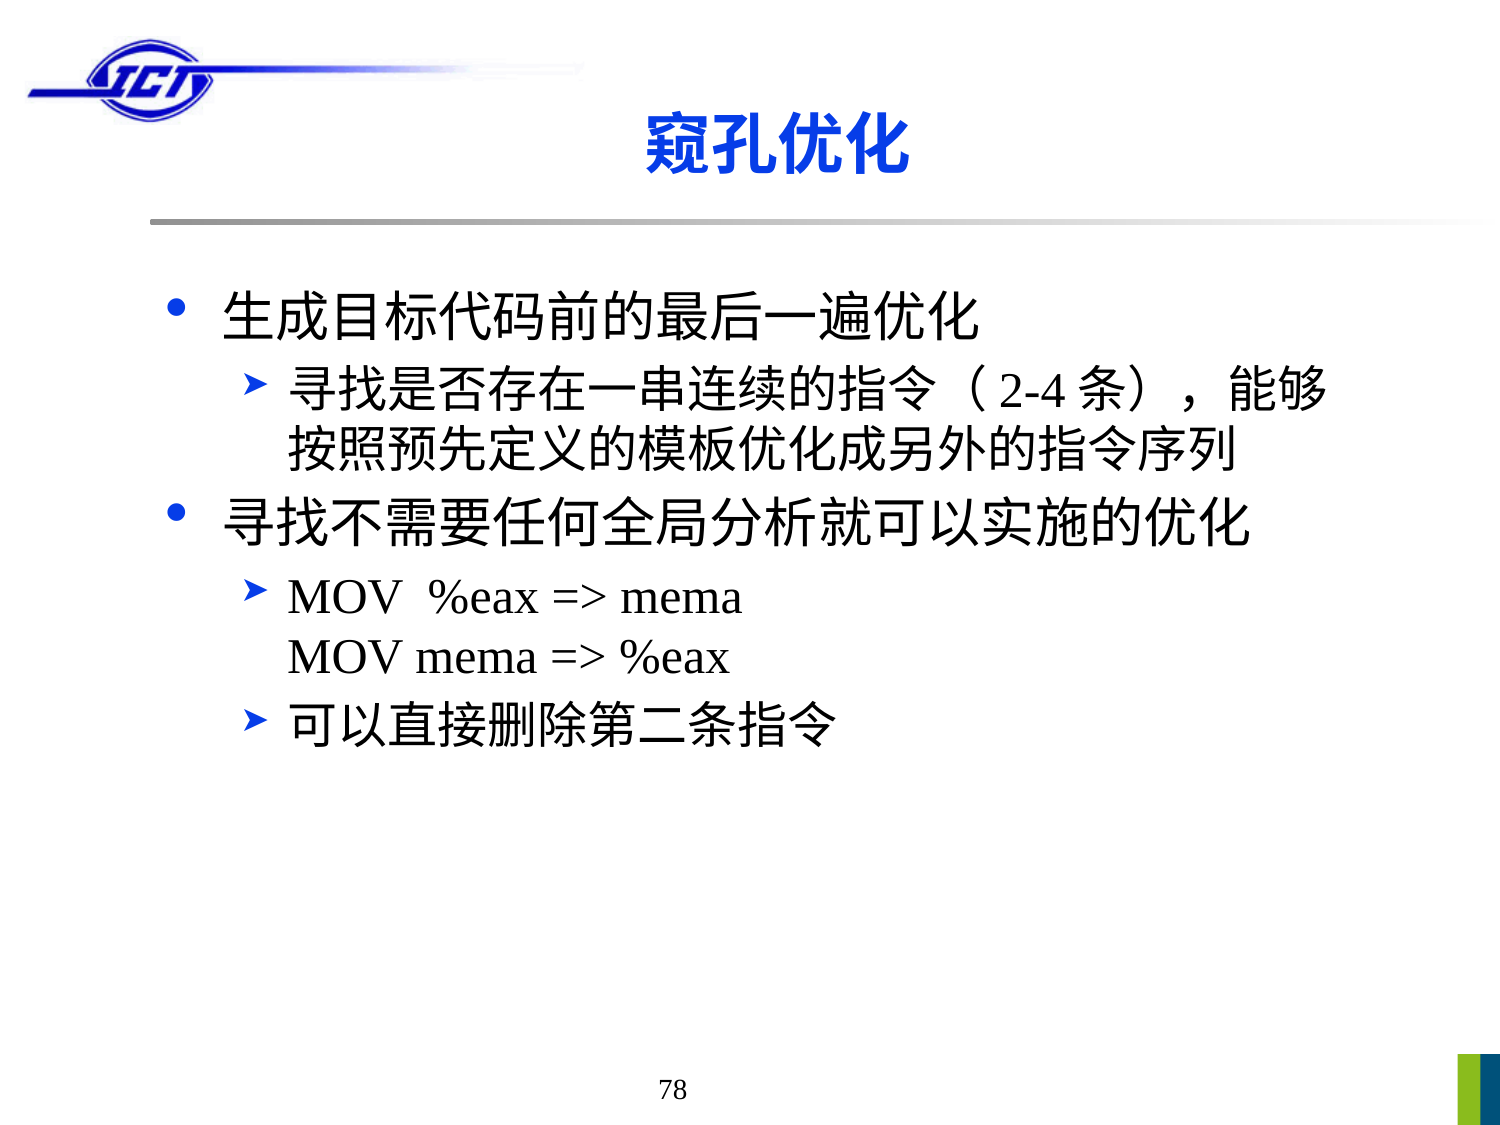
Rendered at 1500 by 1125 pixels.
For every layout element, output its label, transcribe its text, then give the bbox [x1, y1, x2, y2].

title 窥孔优化 [159, 66, 1397, 217]
list 生成目标代码前的最后一遍优化 寻找是否存在一串连续的指令（2-4条），能够按照预先定义的模板优化成另外的指令序列 寻找不需要任何全局分析就可以实施的优化 MOV %eax => mema MOV mema => %eax 可以直接删除第二条指令 [150, 275, 1388, 1013]
picture [24, 36, 600, 125]
